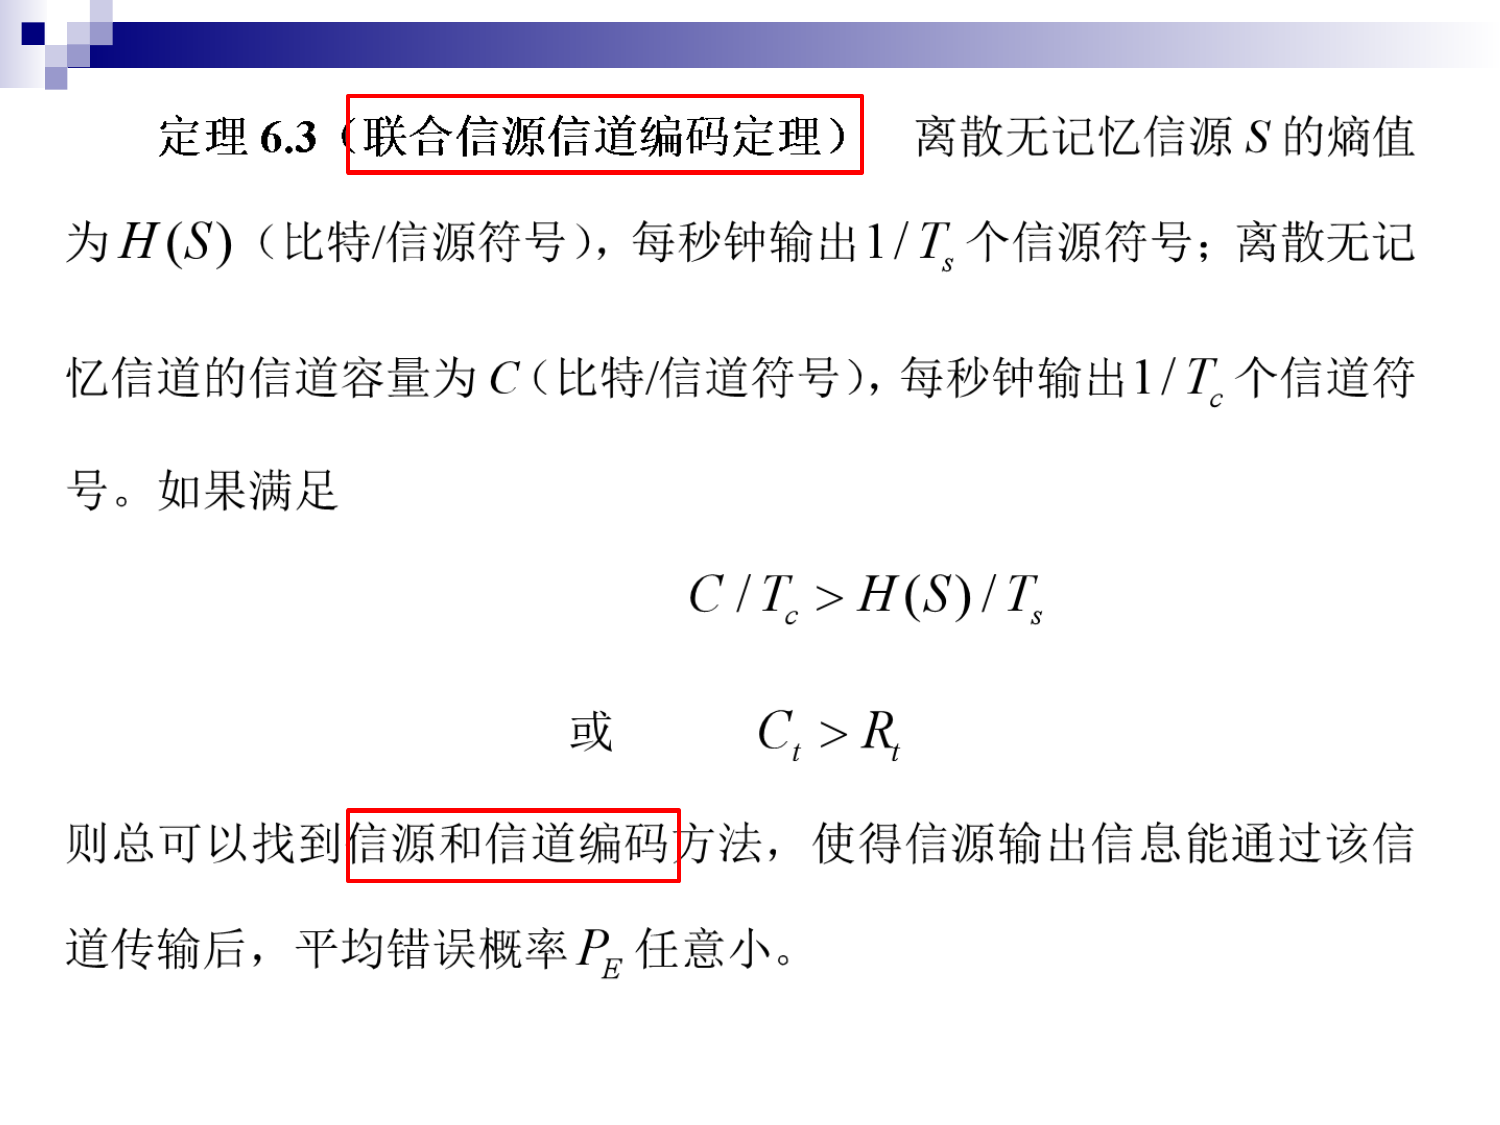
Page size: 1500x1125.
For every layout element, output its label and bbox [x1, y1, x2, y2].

text_box [64, 95, 1421, 1020]
